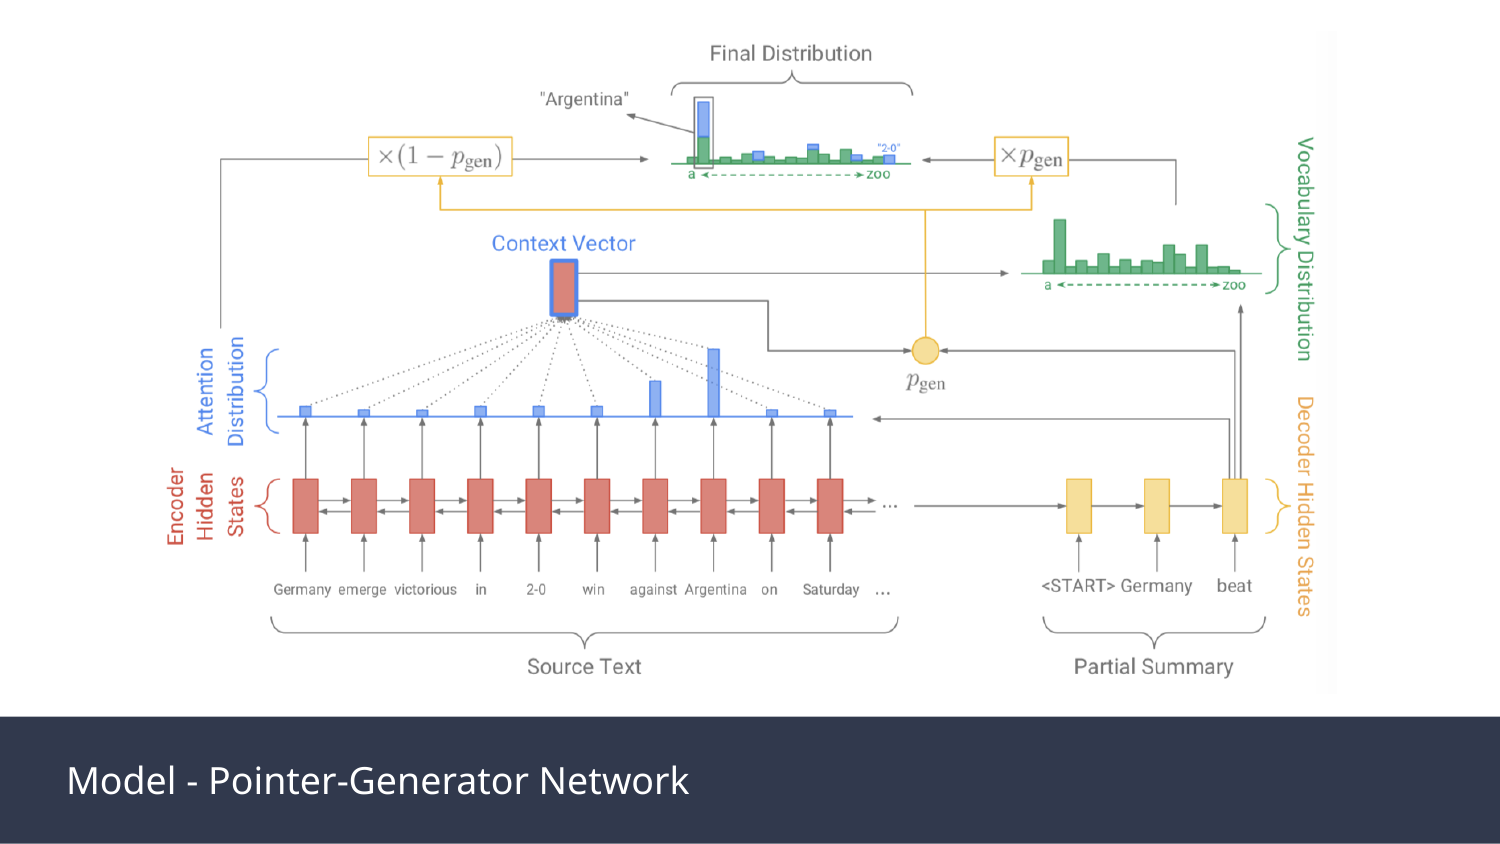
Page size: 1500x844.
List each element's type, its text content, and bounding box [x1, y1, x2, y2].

list Model - Pointer-Generator Network [51, 741, 1361, 818]
picture [162, 30, 1337, 694]
